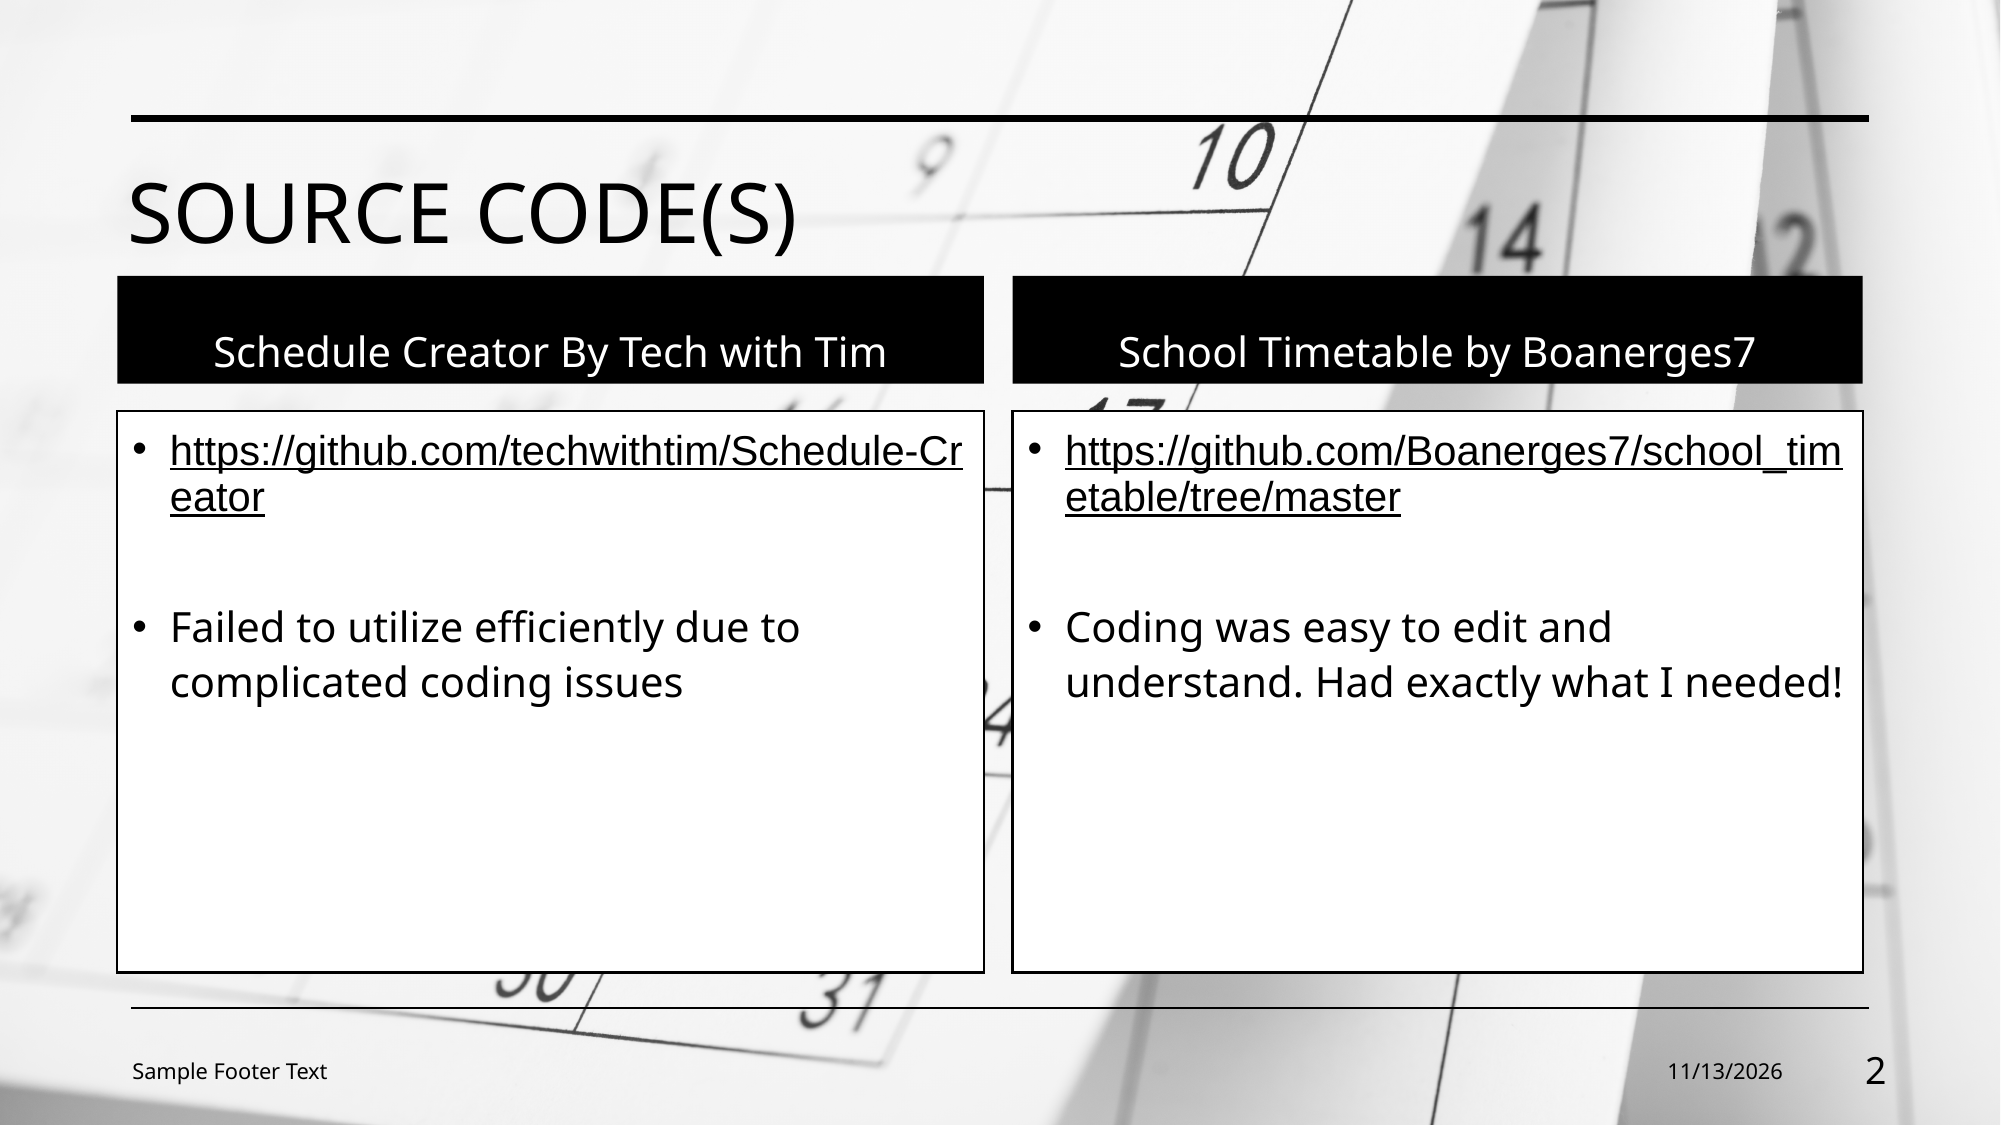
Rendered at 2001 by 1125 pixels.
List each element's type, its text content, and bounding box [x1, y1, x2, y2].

list https://github.com/techwithtim/Schedule-Creator Failed to utilize efficiently due to complicated coding issues [116, 410, 985, 974]
footer Sample Footer Text [117, 1042, 862, 1103]
list https://github.com/Boanerges7/school_timetable/tree/master Coding was easy to edit and understand. Had exactly what I needed! [1011, 410, 1864, 974]
picture [0, 0, 2001, 1125]
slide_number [1372, 1042, 1791, 1103]
list Schedule Creator By Tech with Tim [117, 275, 984, 384]
title Source code(s) [112, 152, 1858, 278]
slide_number 2 [1791, 1042, 1902, 1103]
list School Timetable by Boanerges7 [1012, 275, 1863, 384]
